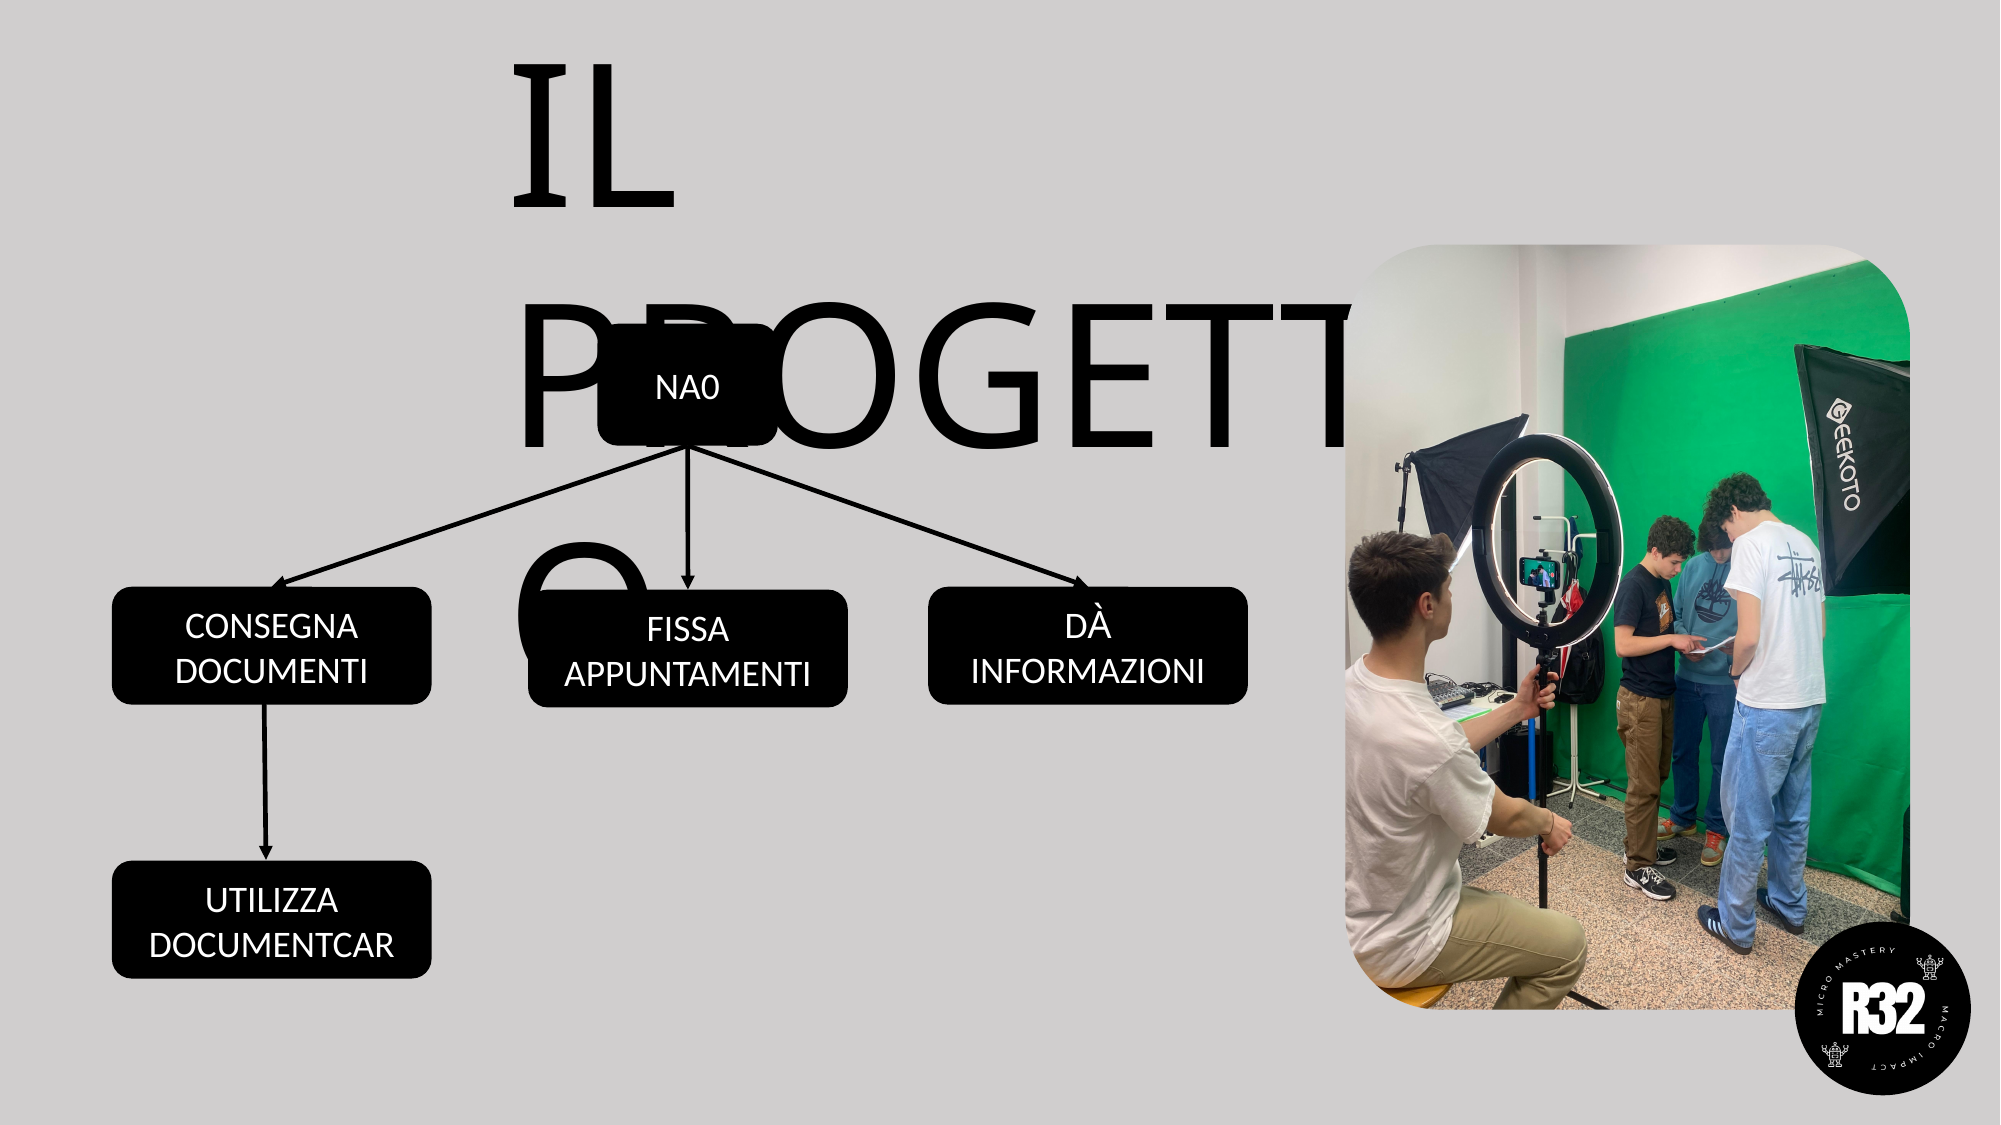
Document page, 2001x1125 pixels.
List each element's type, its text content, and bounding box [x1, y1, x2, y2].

text_box UTILIZZA DOCUMENTCAR [111, 860, 432, 979]
text_box FISSA APPUNTAMENTI [528, 589, 848, 708]
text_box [688, 445, 1089, 587]
text_box [1344, 243, 1912, 1011]
text_box CONSEGNA DOCUMENTI [111, 586, 432, 705]
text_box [271, 445, 688, 587]
text_box DÀ INFORMAZIONI [928, 586, 1248, 705]
text_box NA0 [597, 323, 778, 445]
text_box [1793, 920, 1972, 1097]
text_box IL PROGETTO [491, 0, 1509, 736]
